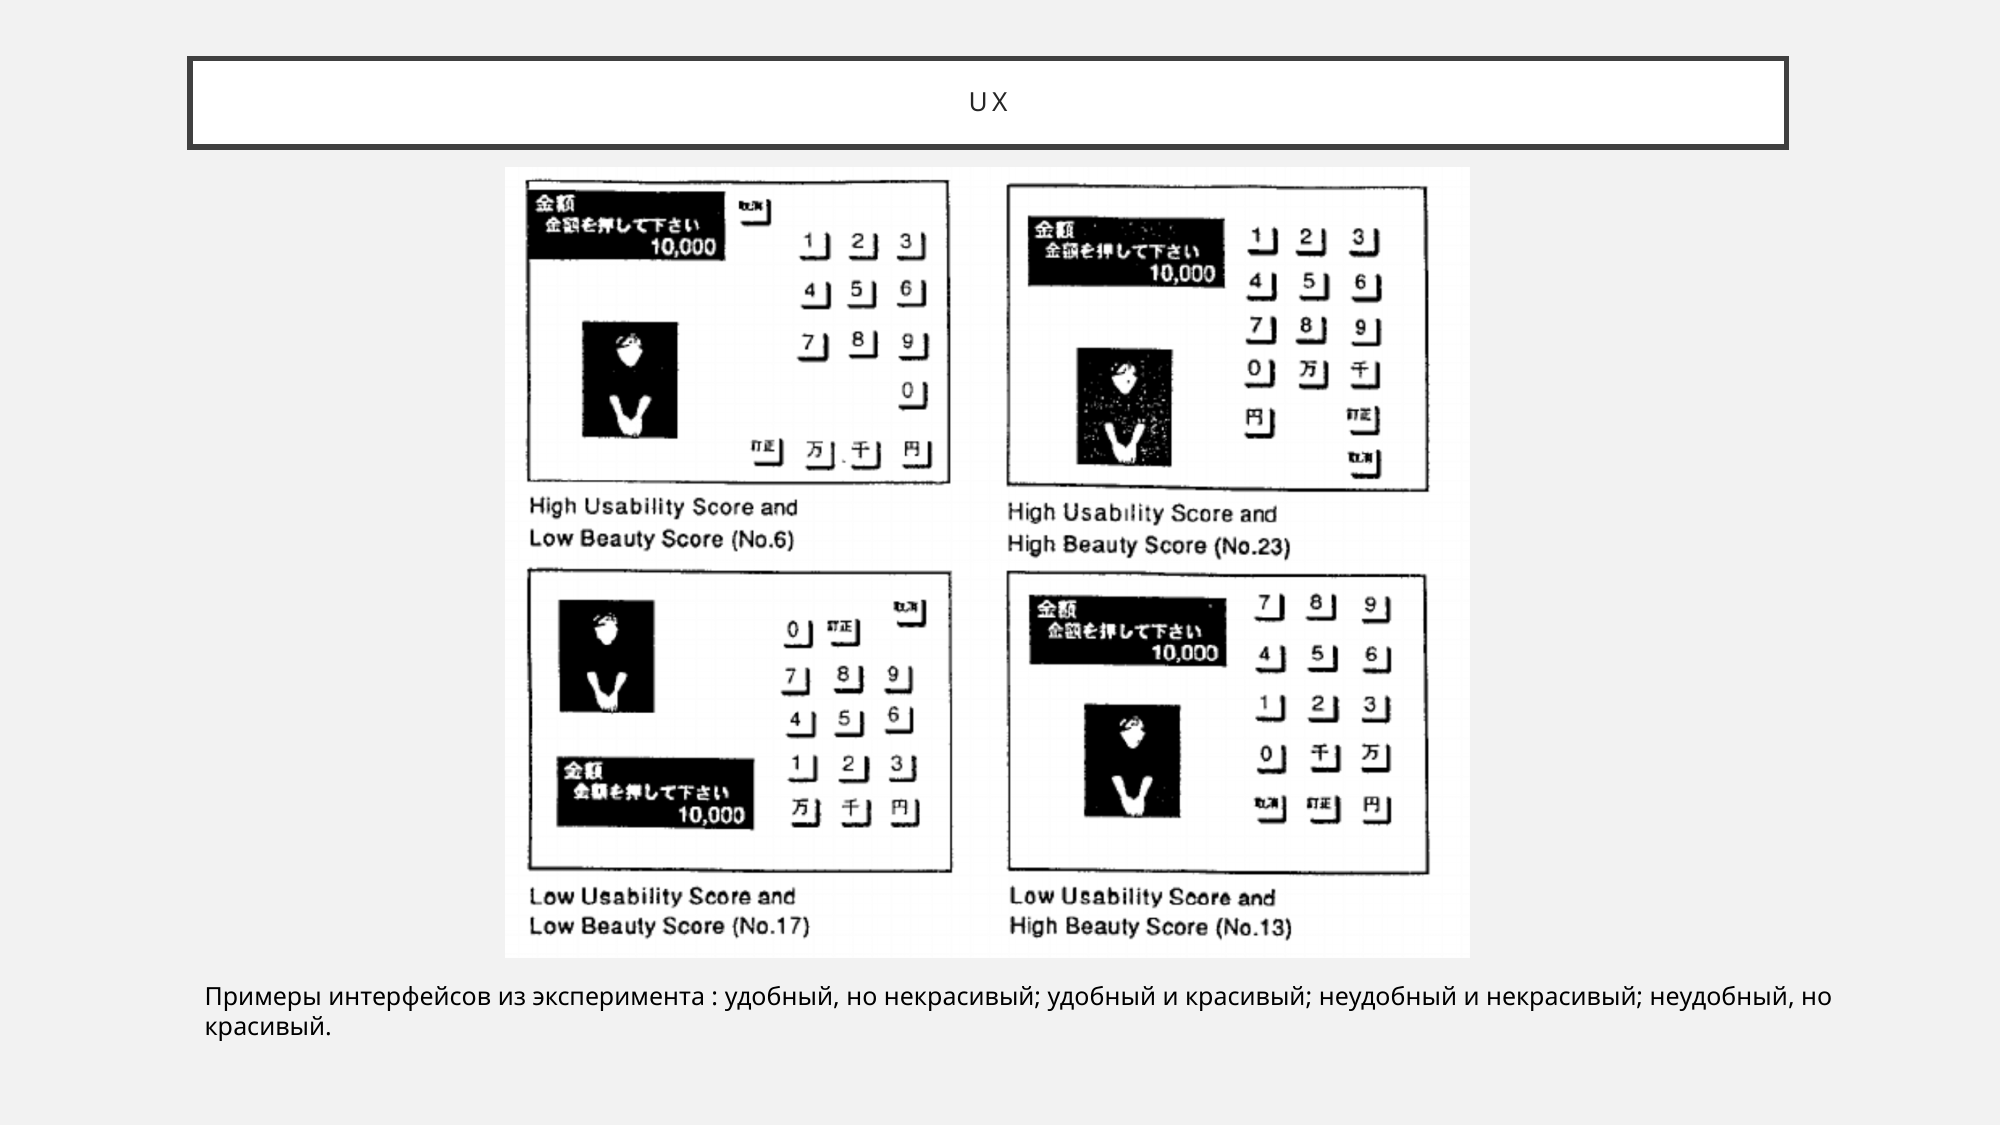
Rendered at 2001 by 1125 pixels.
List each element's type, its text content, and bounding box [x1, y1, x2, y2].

title UX [187, 56, 1789, 150]
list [505, 167, 1470, 958]
text_box Примеры интерфейсов из эксперимента : удобный, но некрасивый; удобный и красивый; неудобный и некрасивый; неудобный, но красивый. [189, 973, 1869, 1048]
